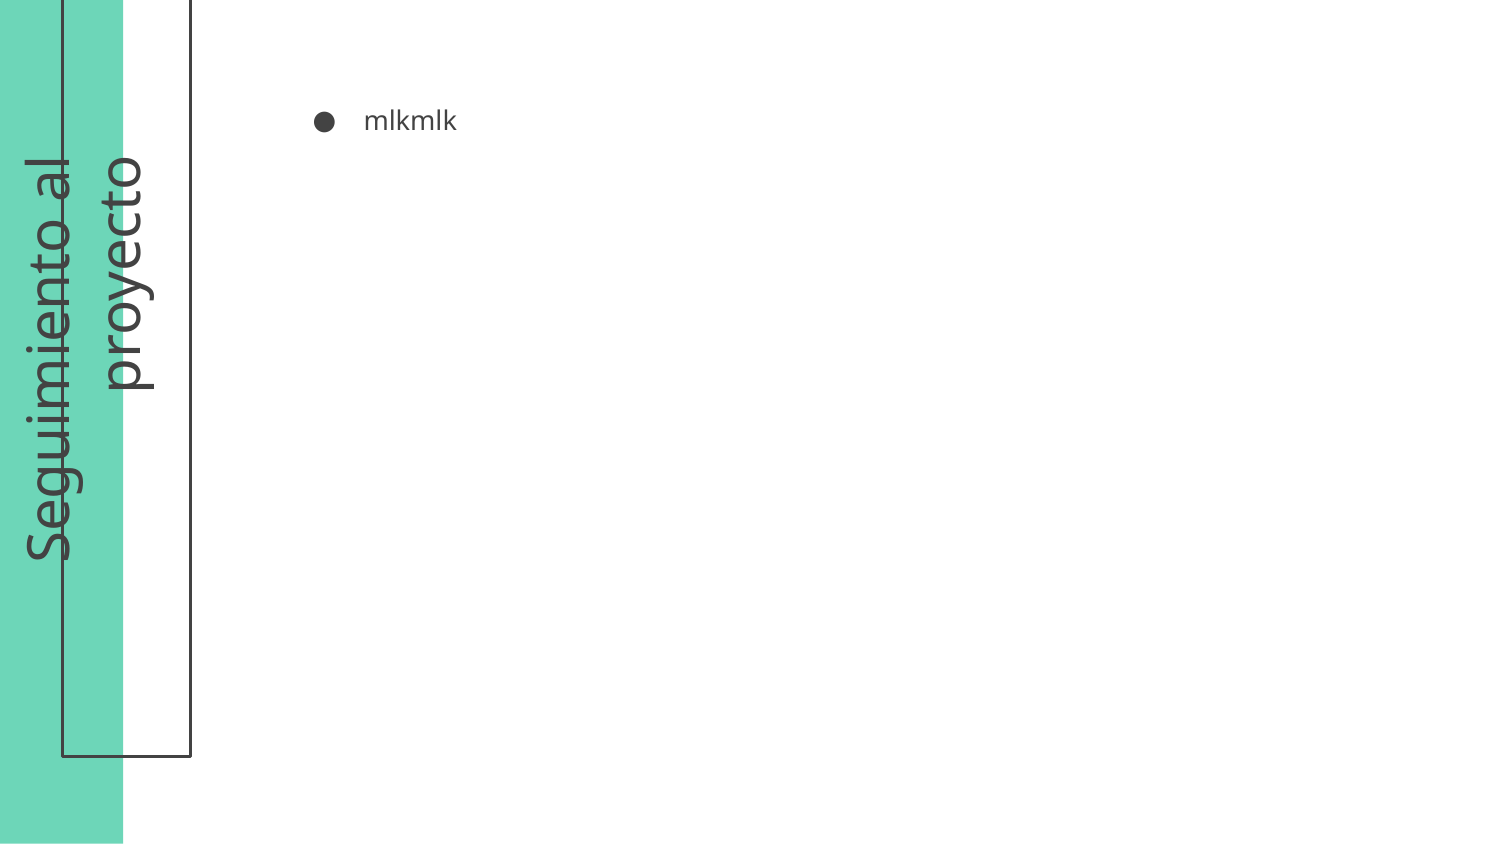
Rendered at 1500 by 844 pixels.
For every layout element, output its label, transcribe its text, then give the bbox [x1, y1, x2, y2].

list mlkmlk [273, 88, 1396, 700]
title Seguimiento al proyecto [142, 139, 237, 791]
